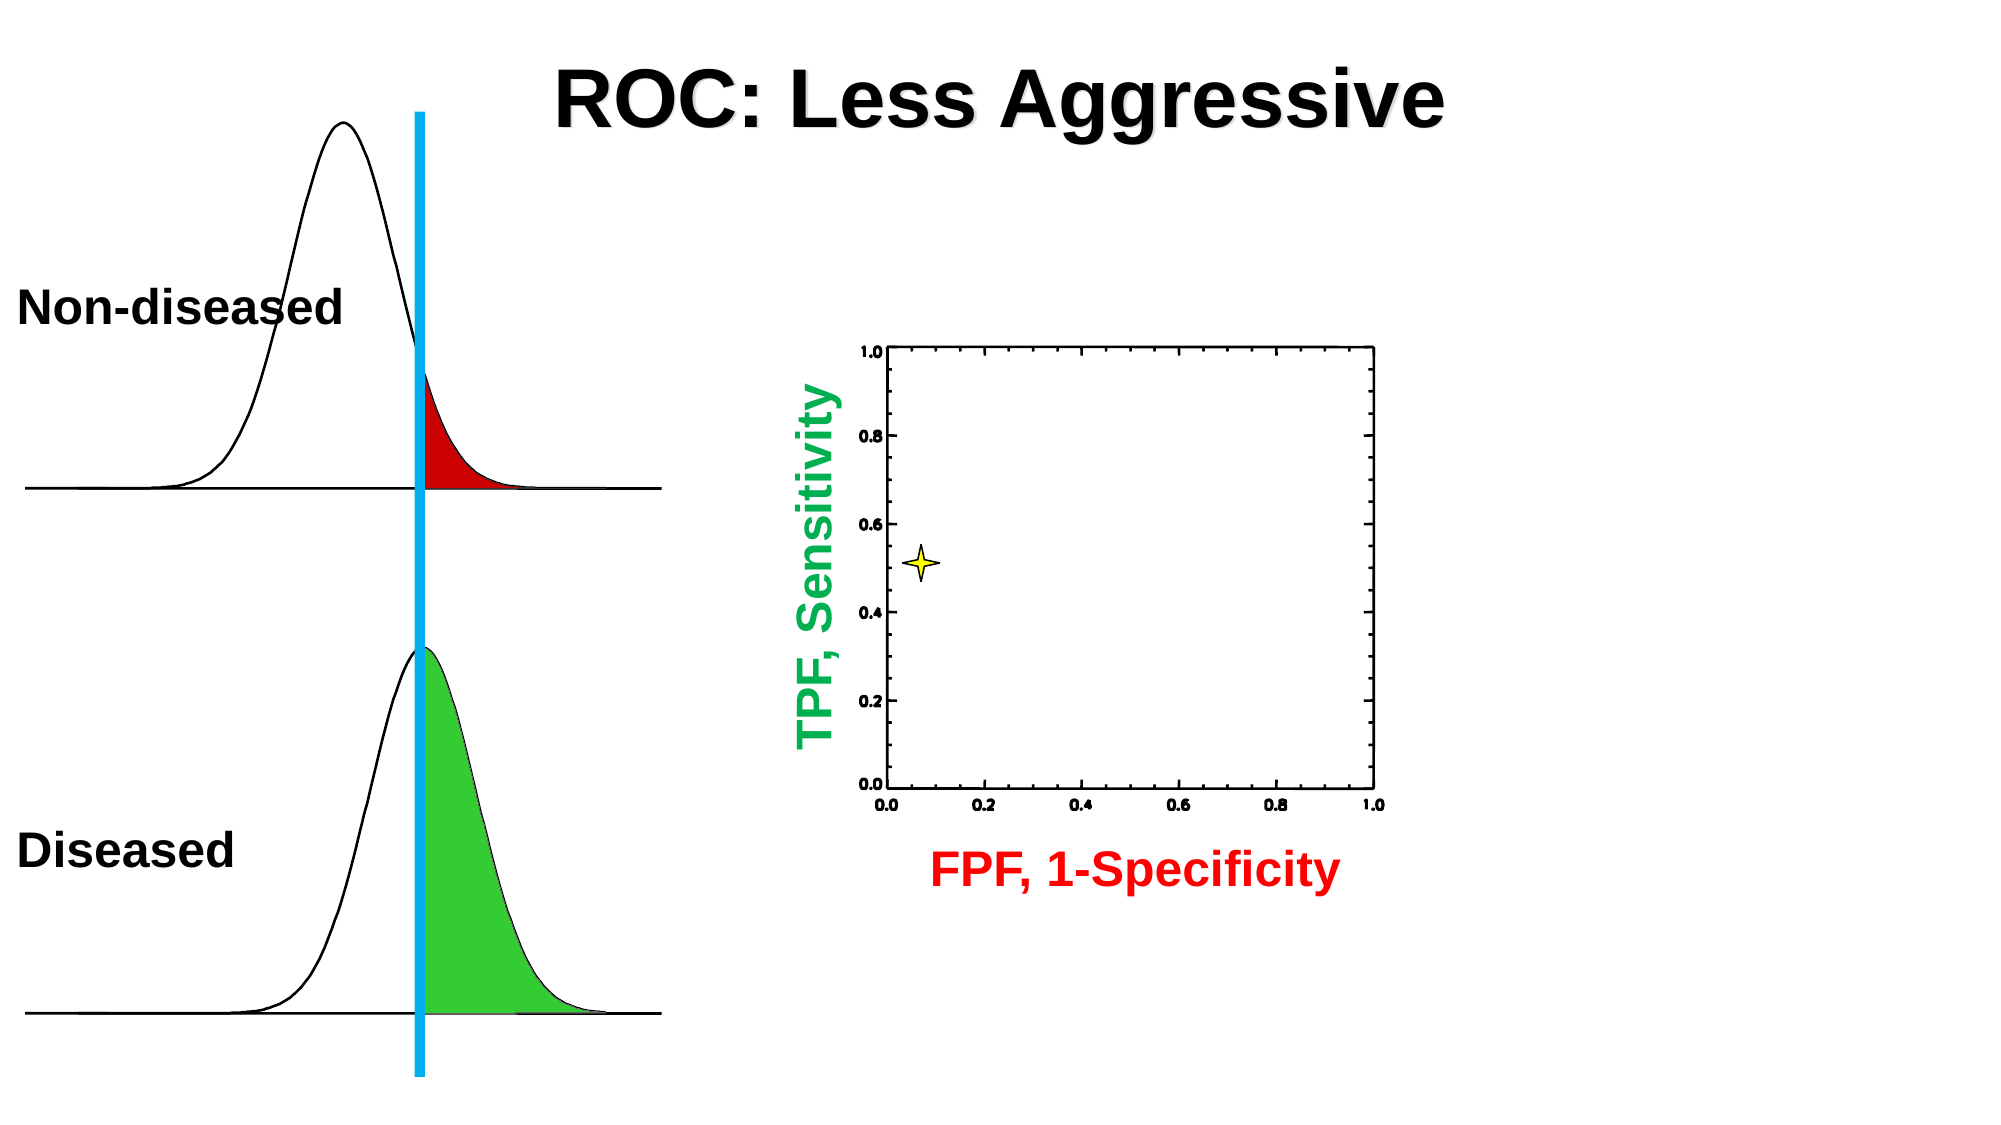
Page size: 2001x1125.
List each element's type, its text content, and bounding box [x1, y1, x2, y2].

text_box [860, 519, 867, 530]
text_box [874, 431, 881, 442]
text_box [1168, 800, 1175, 810]
text_box Non-diseased [1, 266, 360, 342]
text_box [1279, 800, 1286, 810]
text_box [902, 544, 940, 582]
title ROC: Less Aggressive [33, 24, 1967, 163]
text_box [874, 608, 882, 615]
text_box [973, 800, 981, 810]
text_box [1376, 800, 1384, 810]
text_box [1265, 800, 1273, 810]
text_box [890, 800, 897, 810]
text_box [78, 648, 419, 1014]
text_box [874, 696, 881, 706]
text_box [1182, 800, 1189, 810]
text_box [422, 369, 606, 489]
text_box Diseased [1, 809, 251, 885]
text_box [987, 800, 994, 810]
text_box [874, 346, 881, 357]
text_box [860, 607, 867, 618]
text_box [860, 431, 867, 442]
text_box [876, 800, 884, 810]
text_box [874, 519, 881, 530]
text_box [78, 122, 419, 489]
text_box FPF, 1-Specificity [915, 829, 1357, 905]
text_box [874, 779, 881, 789]
text_box TPF, Sensitivity [773, 368, 849, 766]
text_box [1071, 800, 1078, 810]
text_box [860, 779, 867, 789]
text_box [422, 647, 606, 1014]
text_box [860, 696, 867, 706]
